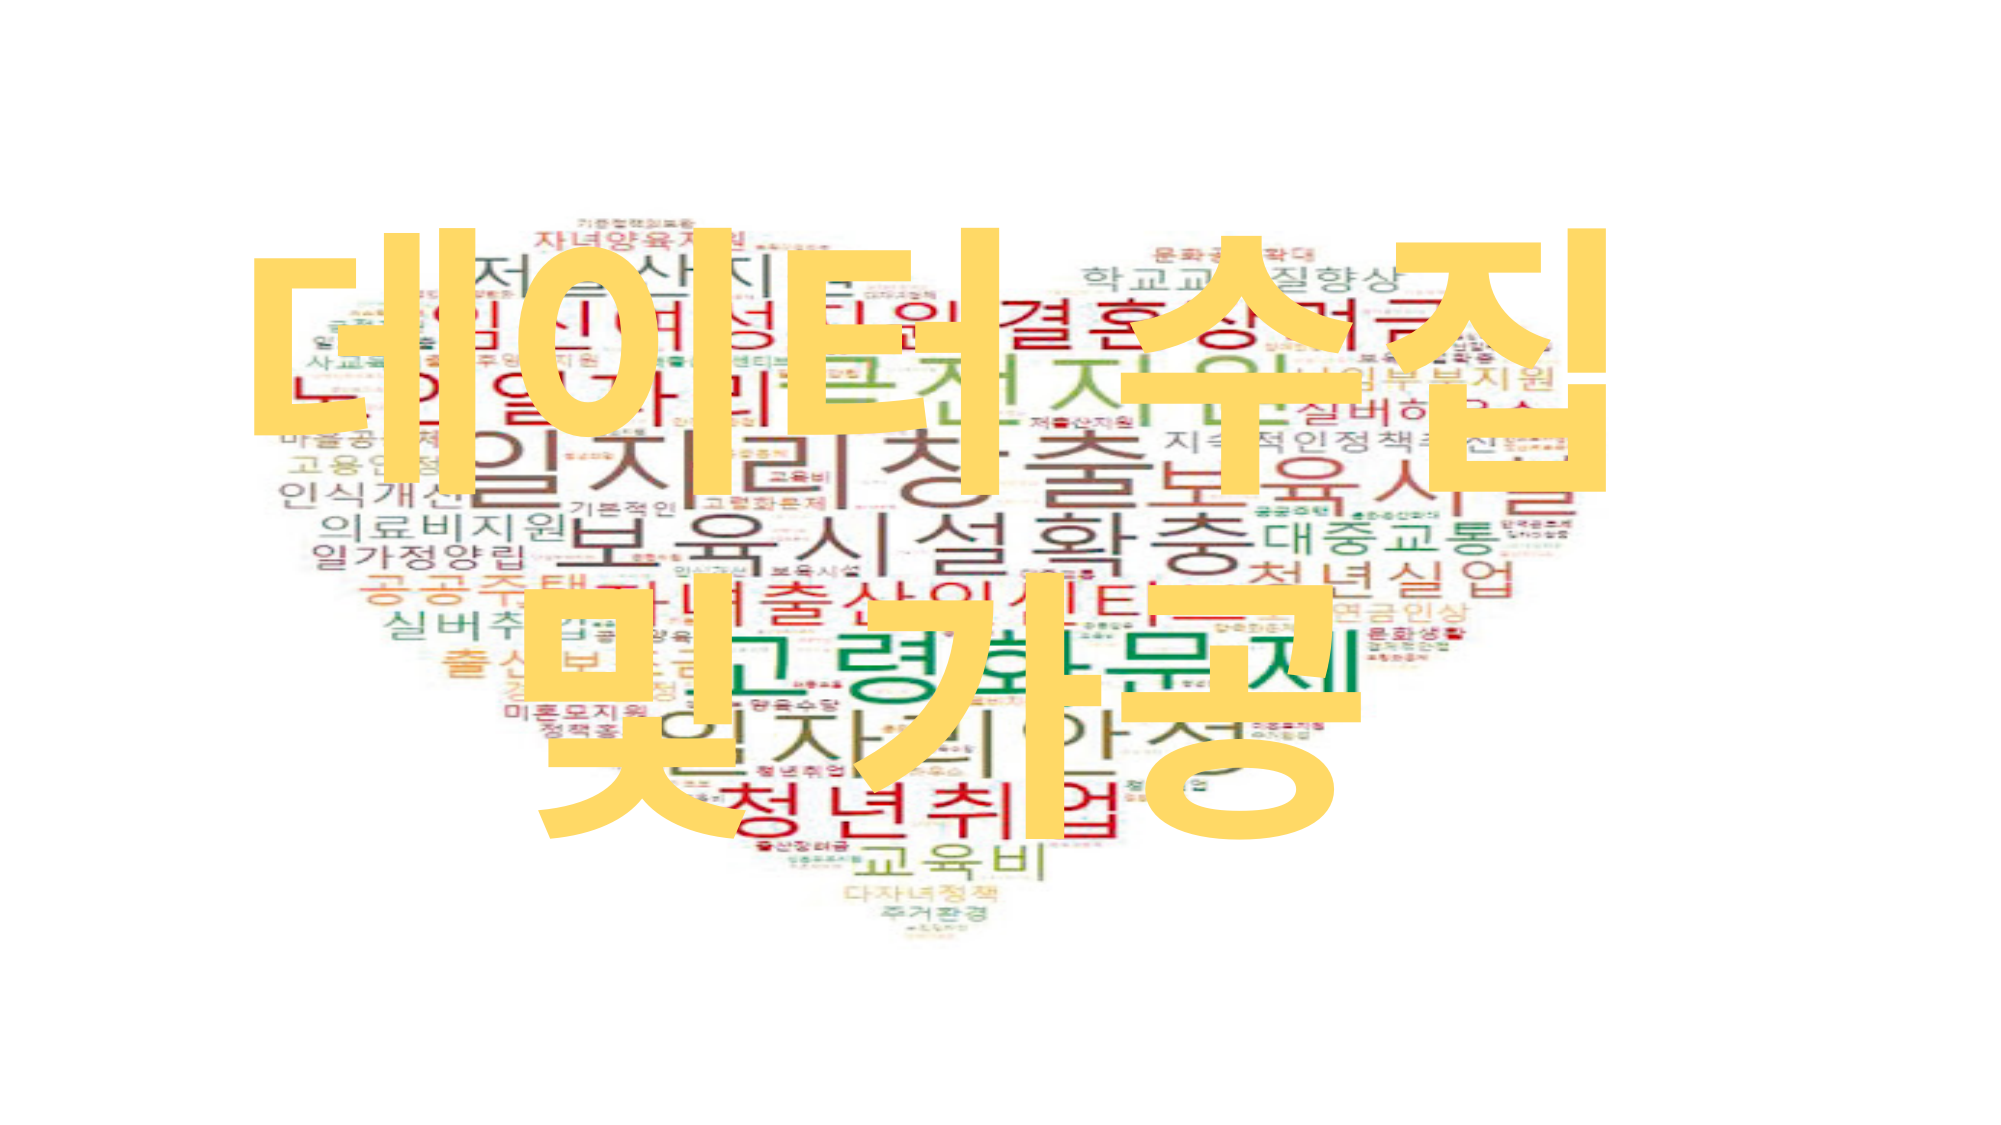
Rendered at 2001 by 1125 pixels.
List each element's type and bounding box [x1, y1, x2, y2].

picture [196, 174, 1678, 987]
